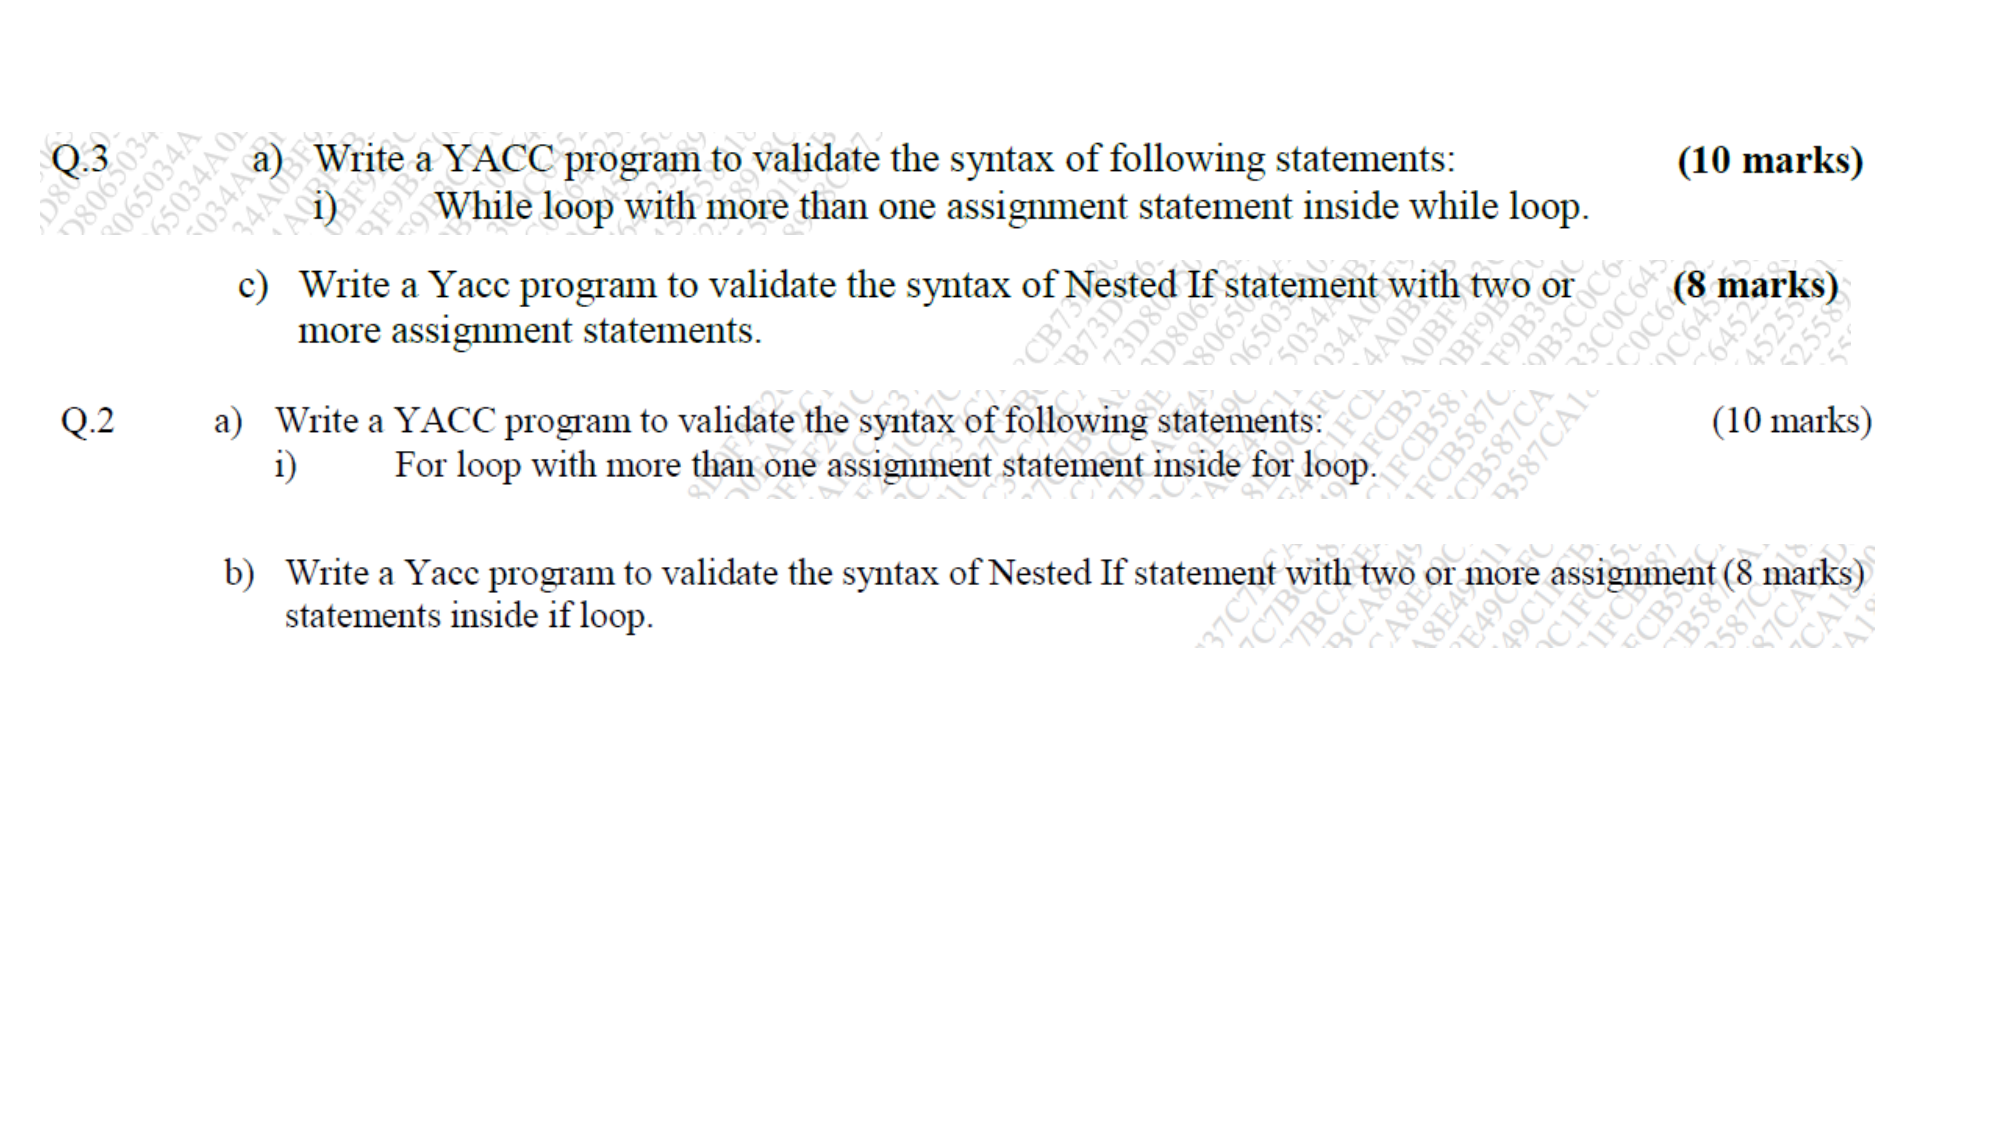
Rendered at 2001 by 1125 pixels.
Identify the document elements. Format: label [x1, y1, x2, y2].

picture [48, 390, 1883, 499]
picture [234, 260, 1851, 365]
picture [210, 544, 1875, 648]
picture [40, 132, 1883, 235]
